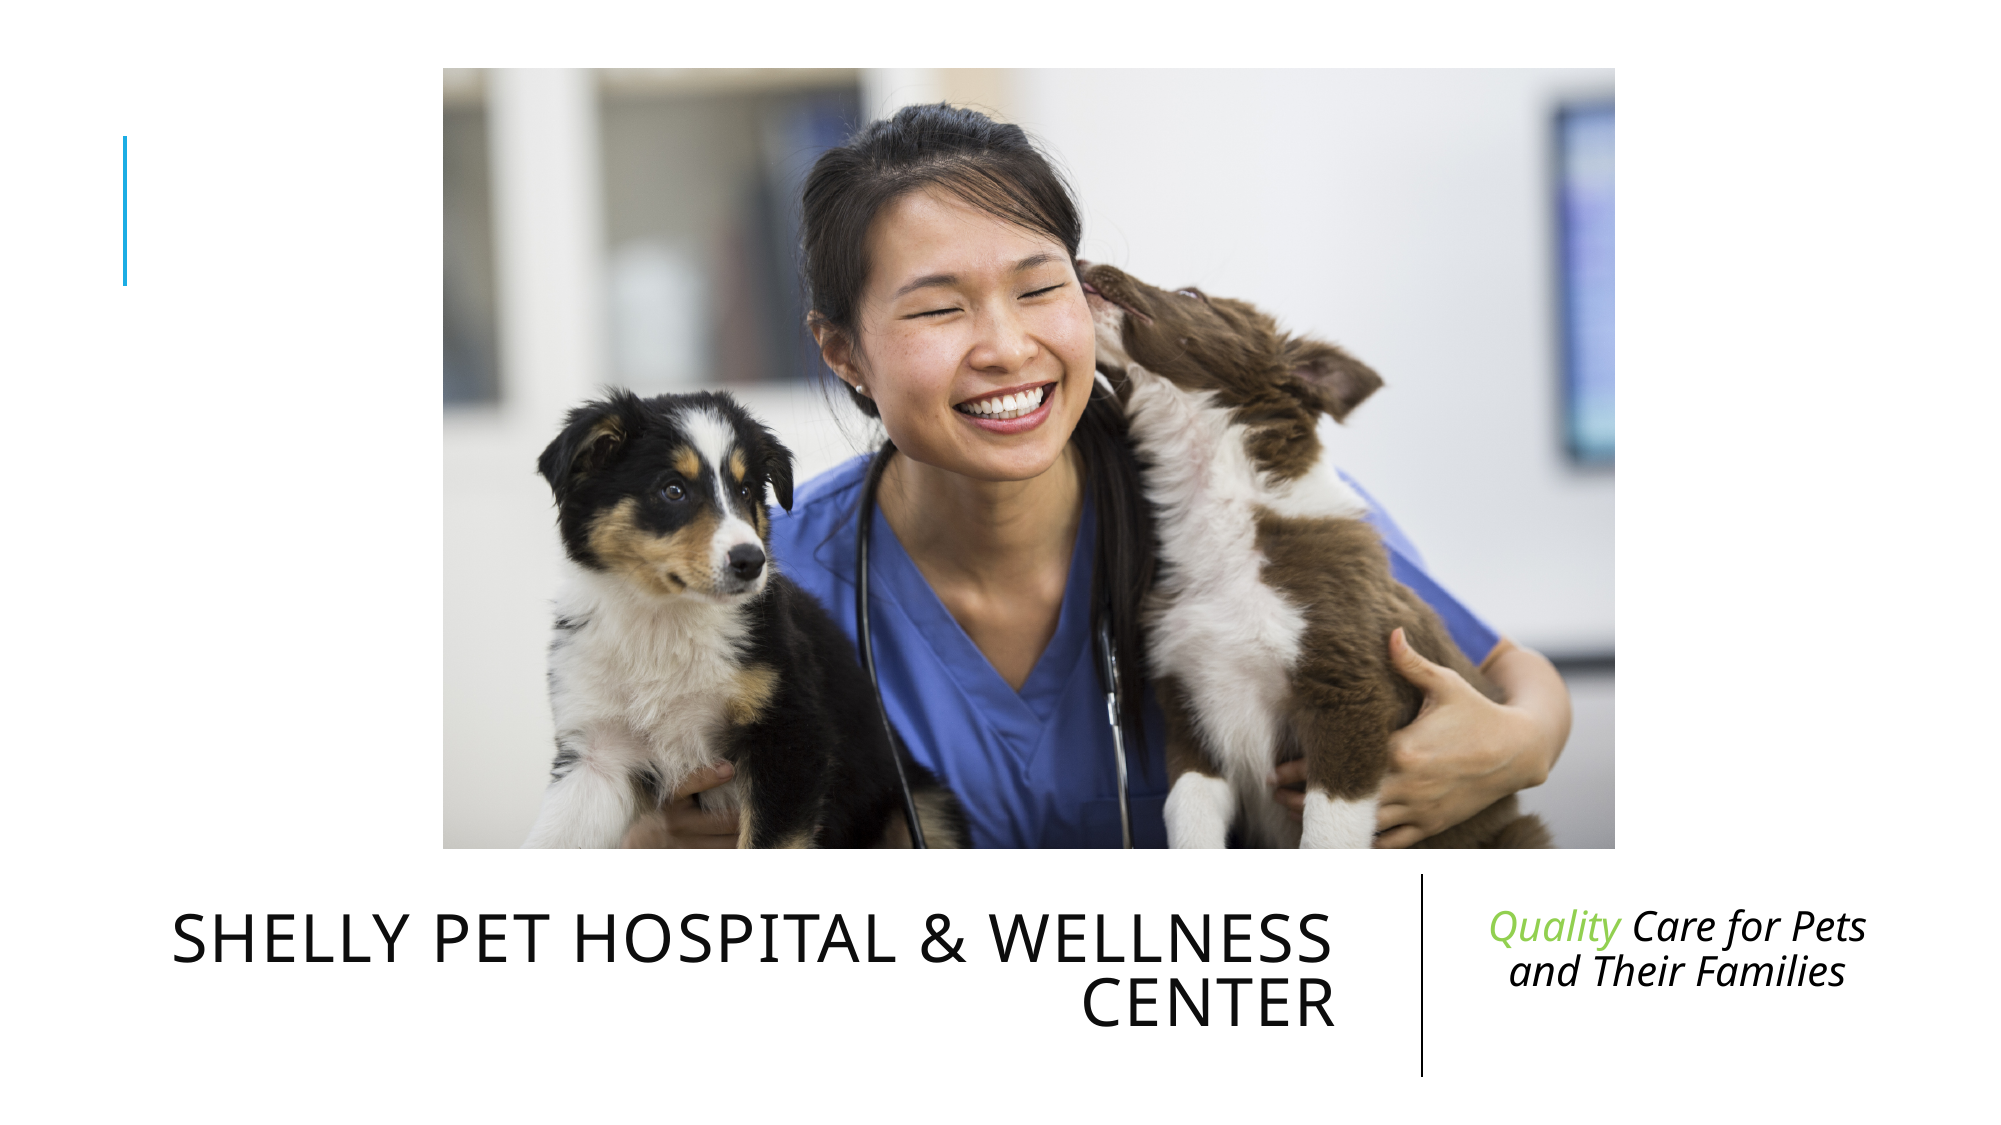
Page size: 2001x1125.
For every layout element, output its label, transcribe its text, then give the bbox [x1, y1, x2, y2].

list Quality Care for Pets and Their Families [1468, 897, 1887, 1054]
picture [442, 67, 1615, 850]
title Shelly Pet Hospital & Wellness Center [82, 874, 1352, 1078]
